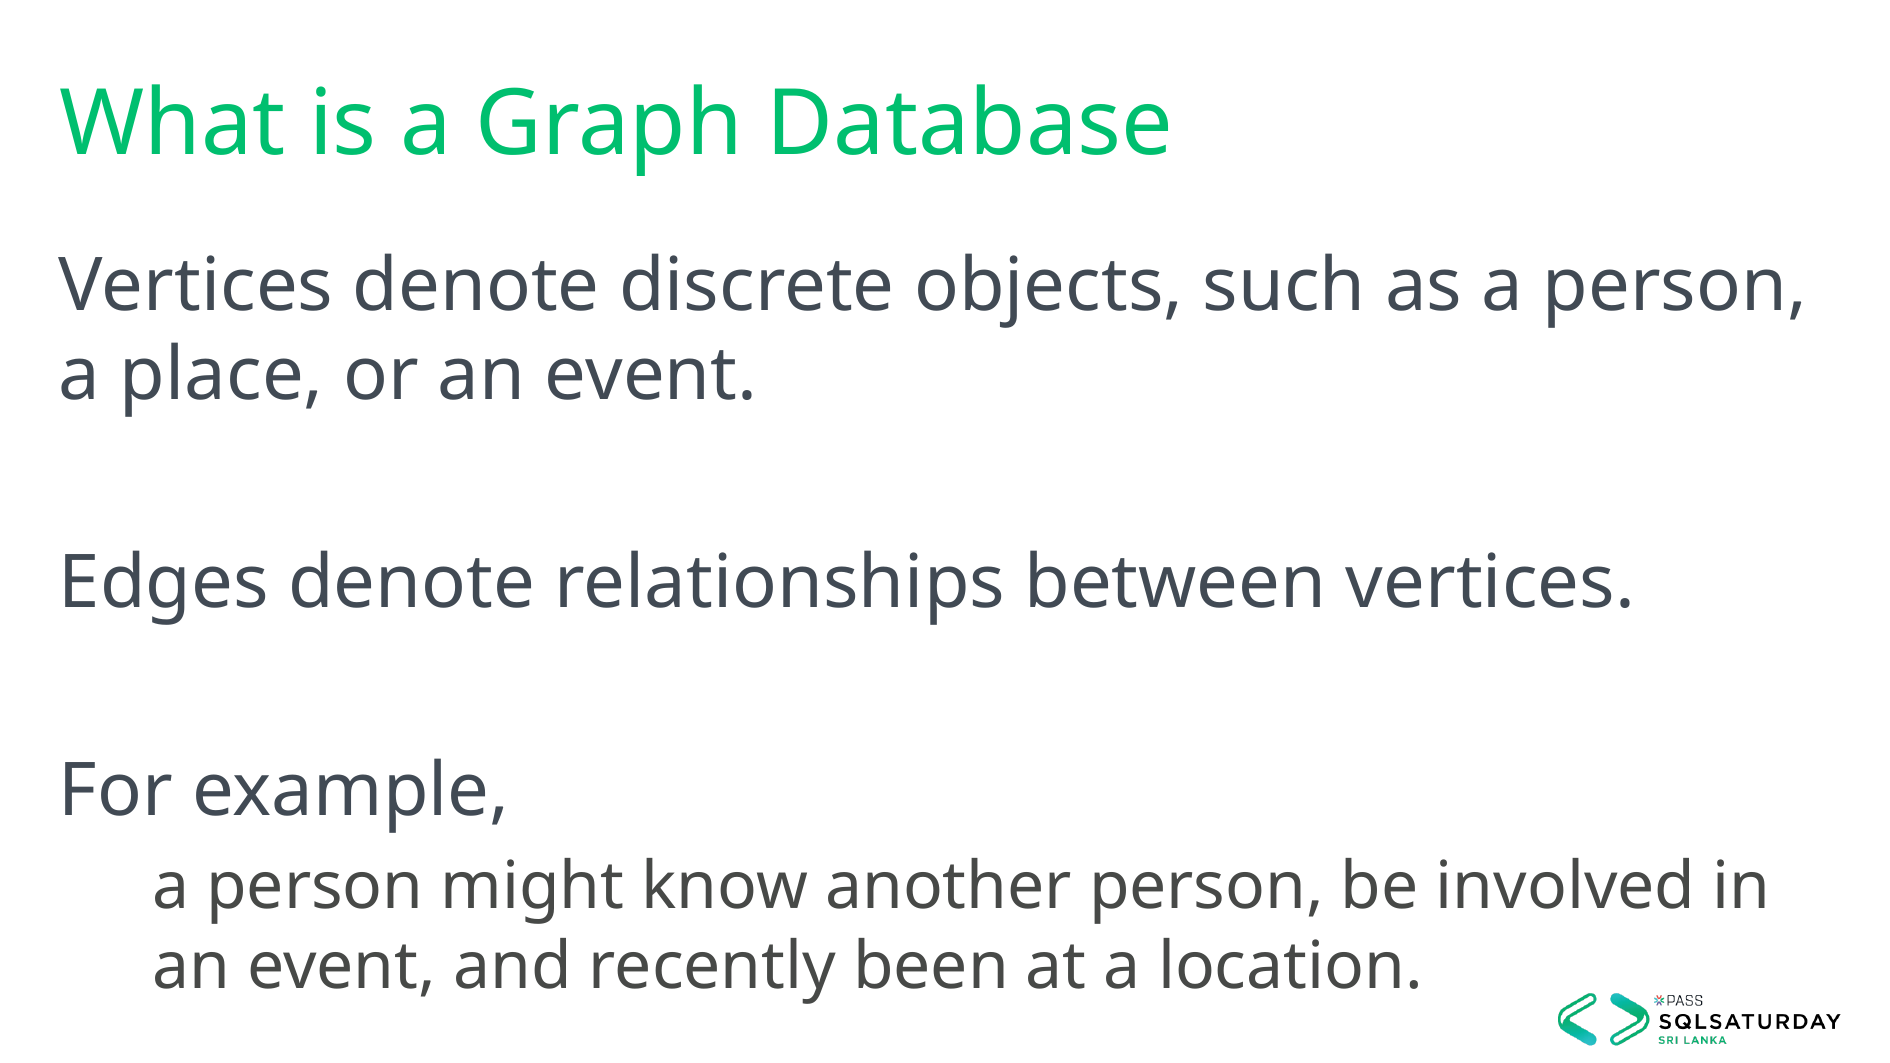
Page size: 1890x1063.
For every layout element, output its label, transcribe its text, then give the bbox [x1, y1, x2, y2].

list Vertices denote discrete objects, such as a person, a place, or an event. Edges denote relationships between vertices. For example, a person might know another person, be involved in an event, and recently been at a location. [59, 236, 1831, 1004]
title What is a Graph Database [59, 59, 1831, 178]
picture [1540, 975, 1890, 1063]
